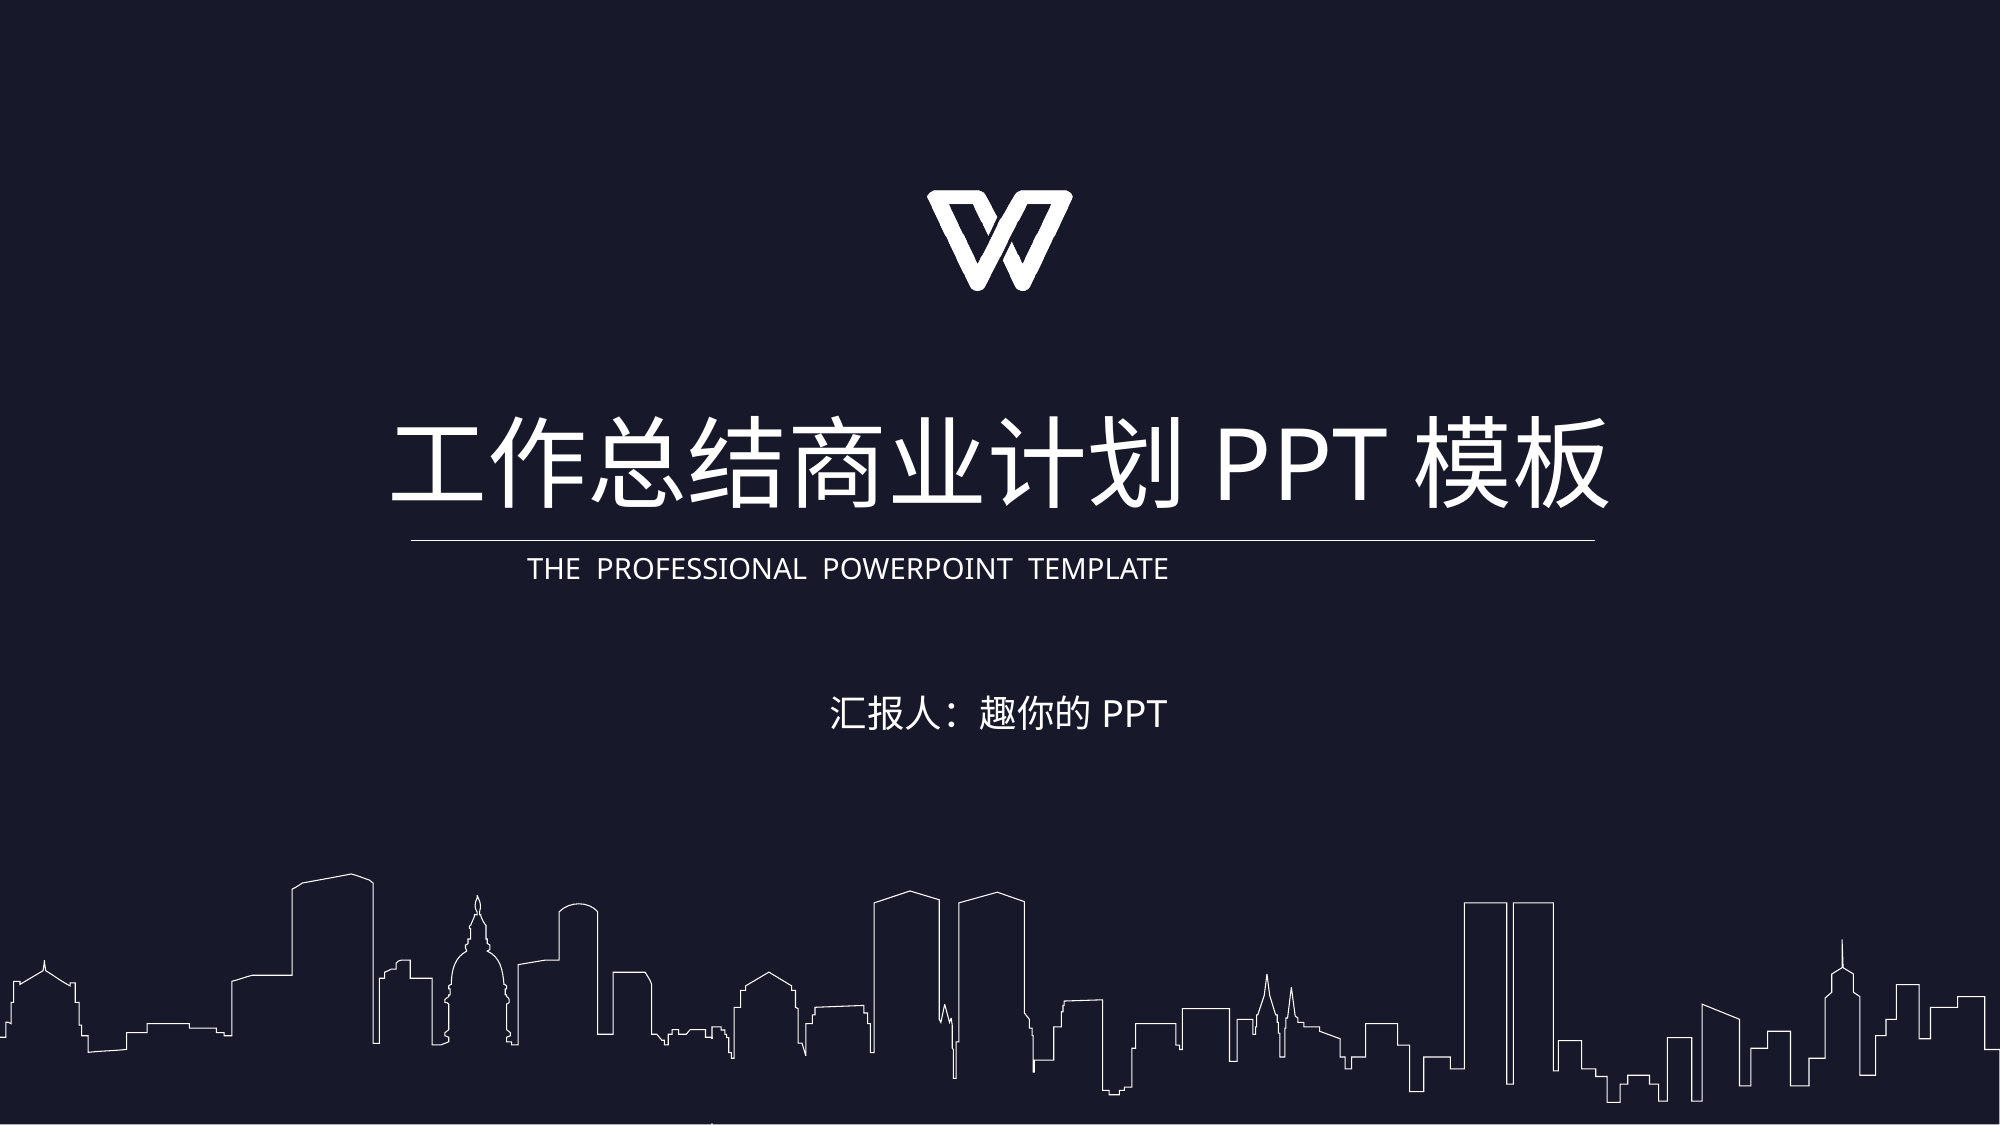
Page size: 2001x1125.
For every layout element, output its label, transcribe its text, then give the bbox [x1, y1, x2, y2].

picture [927, 190, 1073, 293]
text_box 汇报人：趣你的PPT [815, 682, 1185, 743]
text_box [0, 873, 2000, 1125]
text_box THE PROFESSIONAL POWERPOINT TEMPLATE [512, 542, 1488, 593]
text_box 工作总结商业计划PPT模板 [223, 392, 1777, 528]
